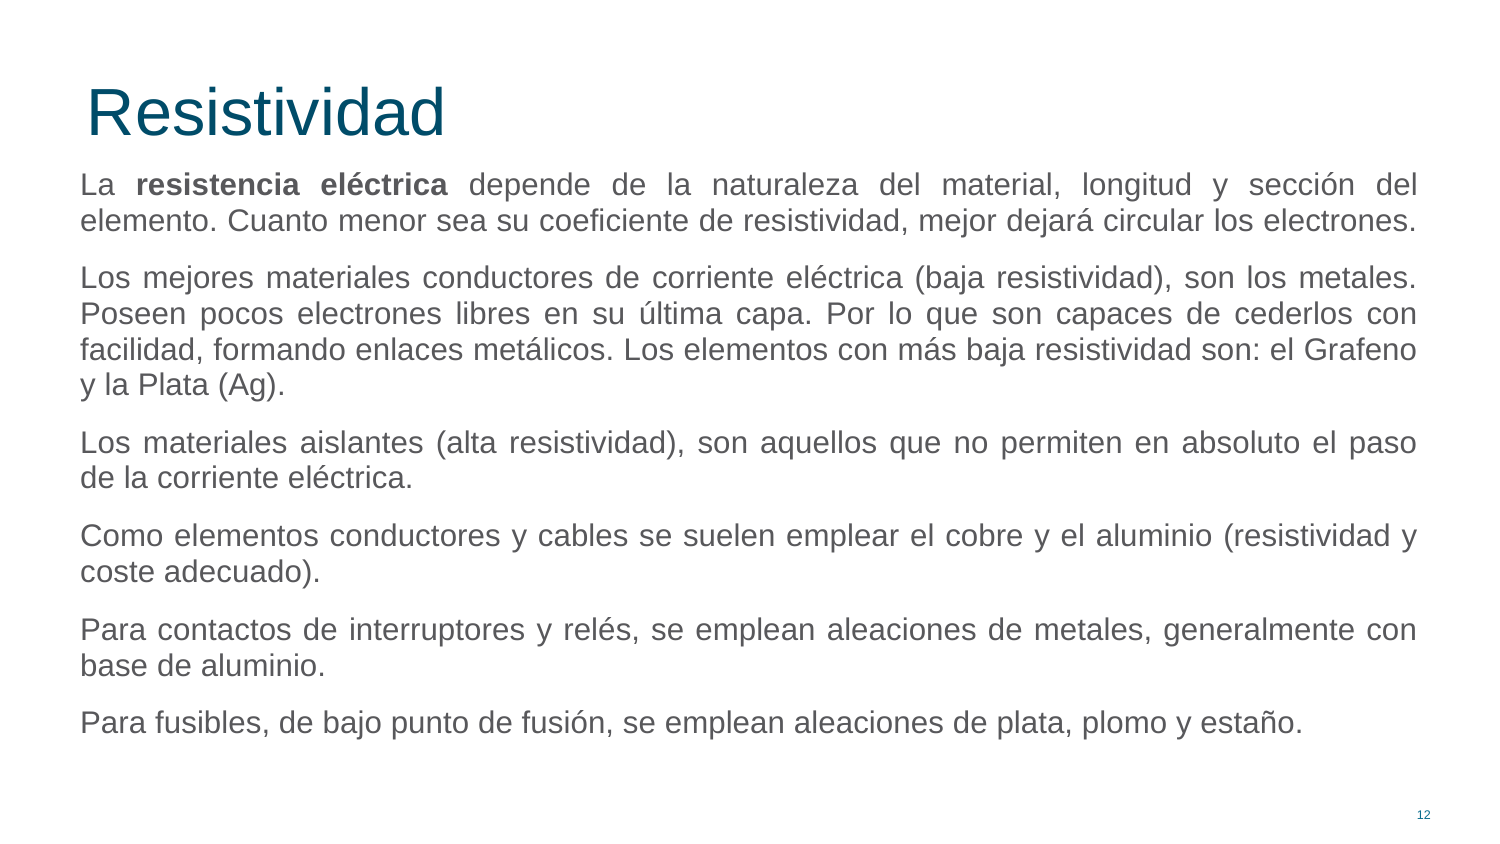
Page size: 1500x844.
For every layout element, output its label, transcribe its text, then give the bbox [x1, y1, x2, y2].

list La resistencia eléctrica depende de la naturaleza del material, longitud y sección del elemento. Cuanto menor sea su coeficiente de resistividad, mejor dejará circular los electrones. Los mejores materiales conductores de corriente eléctrica (baja resistividad), son los metales. Poseen pocos electrones libres en su última capa. Por lo que son capaces de cederlos con facilidad, formando enlaces metálicos. Los elementos con más baja resistividad son: el Grafeno y la Plata (Ag). Los materiales aislantes (alta resistividad), son aquellos que no permiten en absoluto el paso de la corriente eléctrica. Como elementos conductores y cables se suelen emplear el cobre y el aluminio (resistividad y coste adecuado). Para contactos de interruptores y relés, se emplean aleaciones de metales, generalmente con base de aluminio. Para fusibles, de bajo punto de fusión, se emplean aleaciones de plata, plomo y estaño. [65, 159, 1435, 422]
title Resistividad [71, 55, 1441, 176]
picture [1424, 810, 1429, 819]
